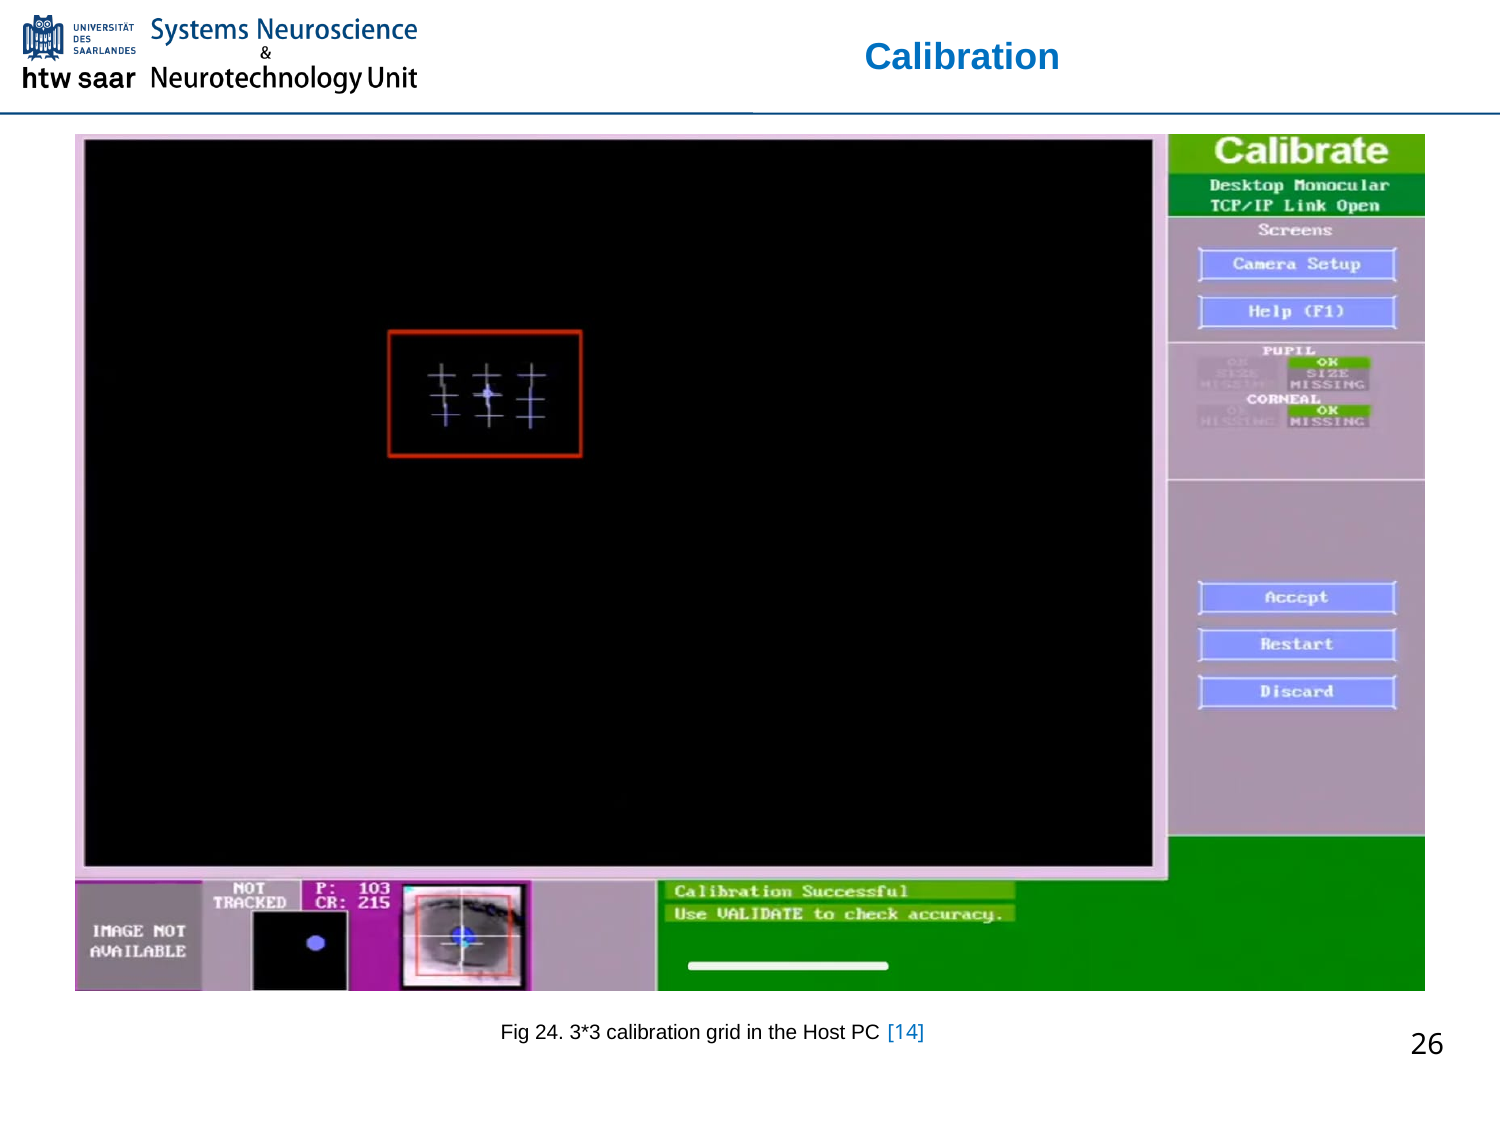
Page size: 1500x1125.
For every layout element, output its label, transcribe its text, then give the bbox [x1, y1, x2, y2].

text_box Fig 24. 3*3 calibration grid in the Host PC [14] [485, 1002, 1237, 1053]
picture [23, 15, 417, 94]
text_box 26 [1154, 1018, 1459, 1068]
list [74, 134, 1425, 991]
title Calibration [430, 7, 1495, 102]
